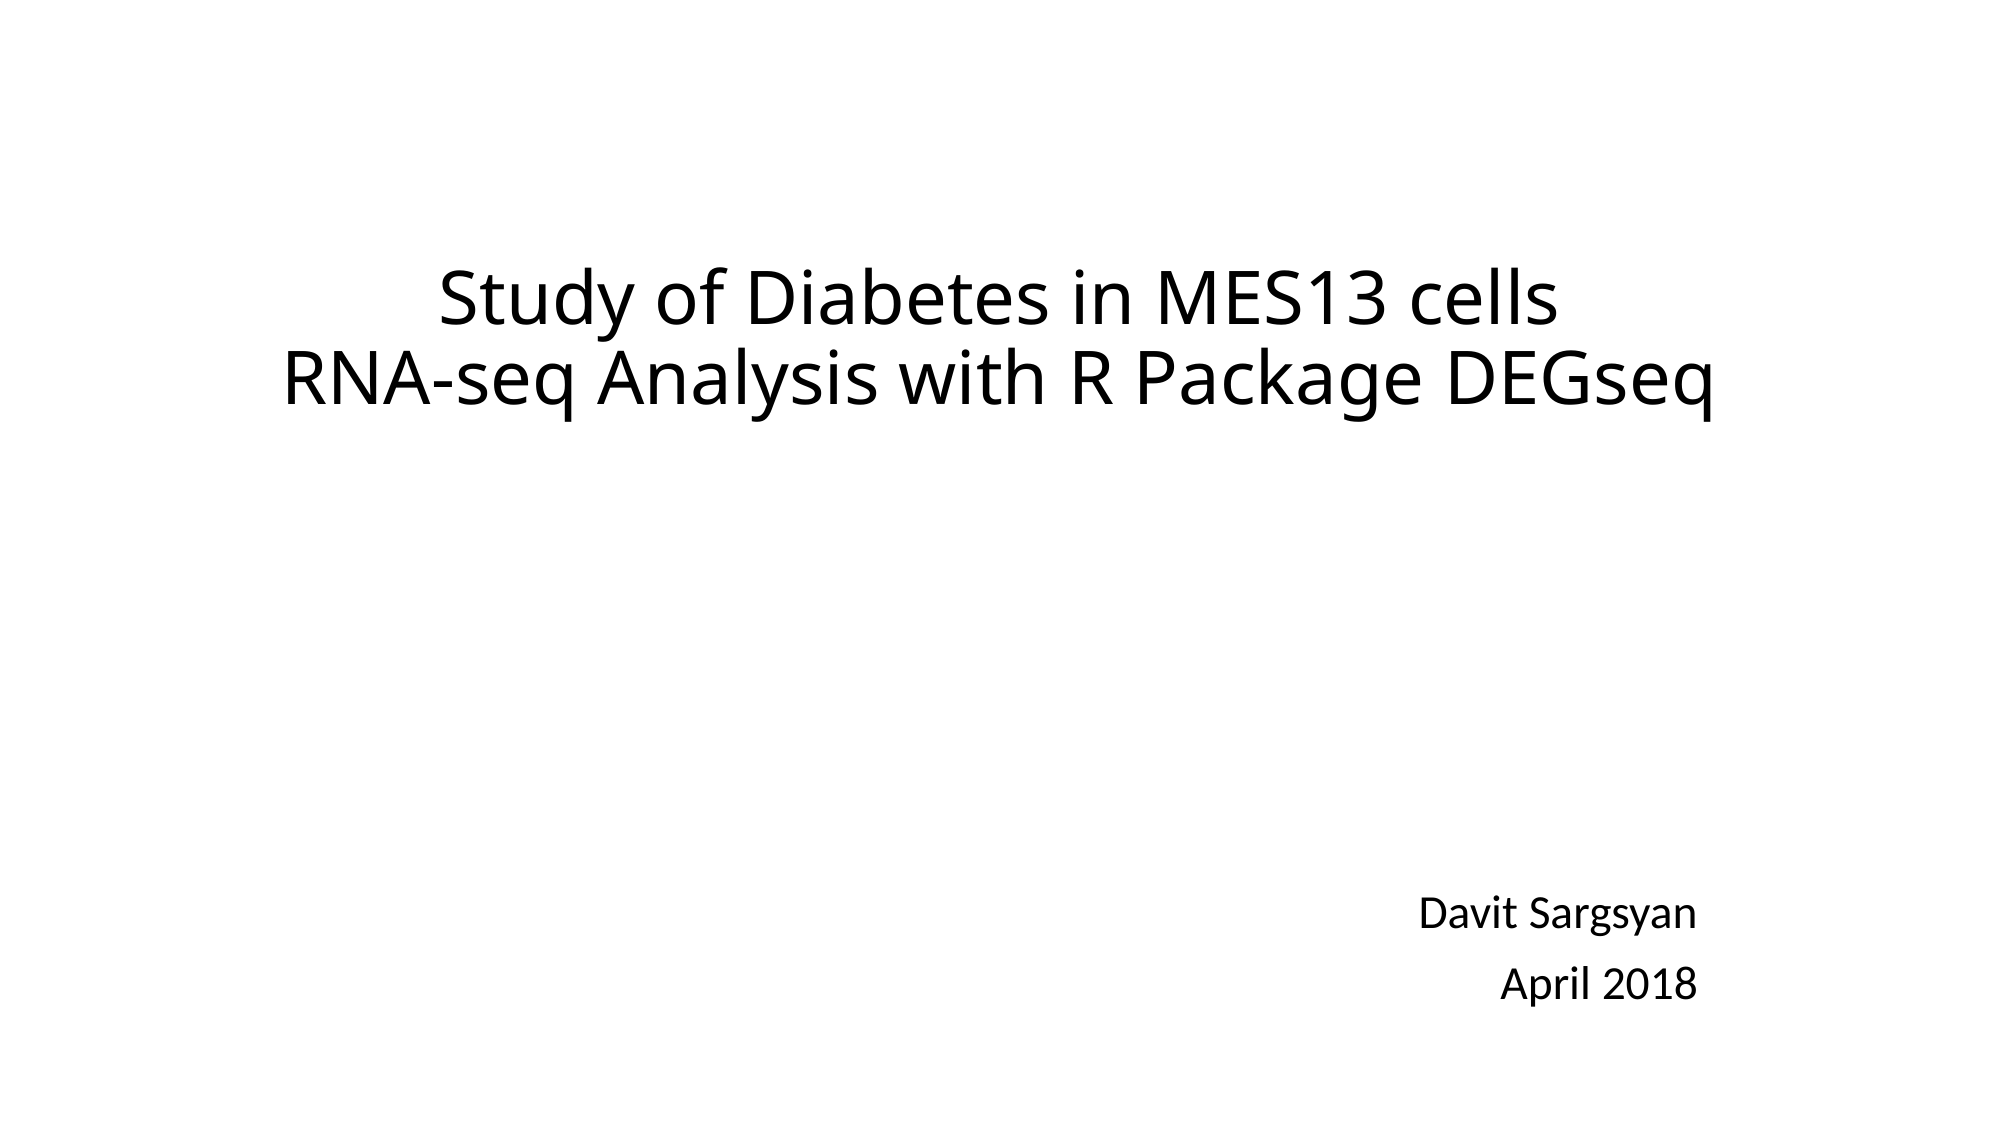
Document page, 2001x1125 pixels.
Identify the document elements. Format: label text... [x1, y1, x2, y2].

subtitle Davit Sargsyan April 2018 [213, 880, 1714, 1019]
title Study of Diabetes in MES13 cells RNA-seq Analysis with R Package DEGseq [249, 184, 1750, 429]
